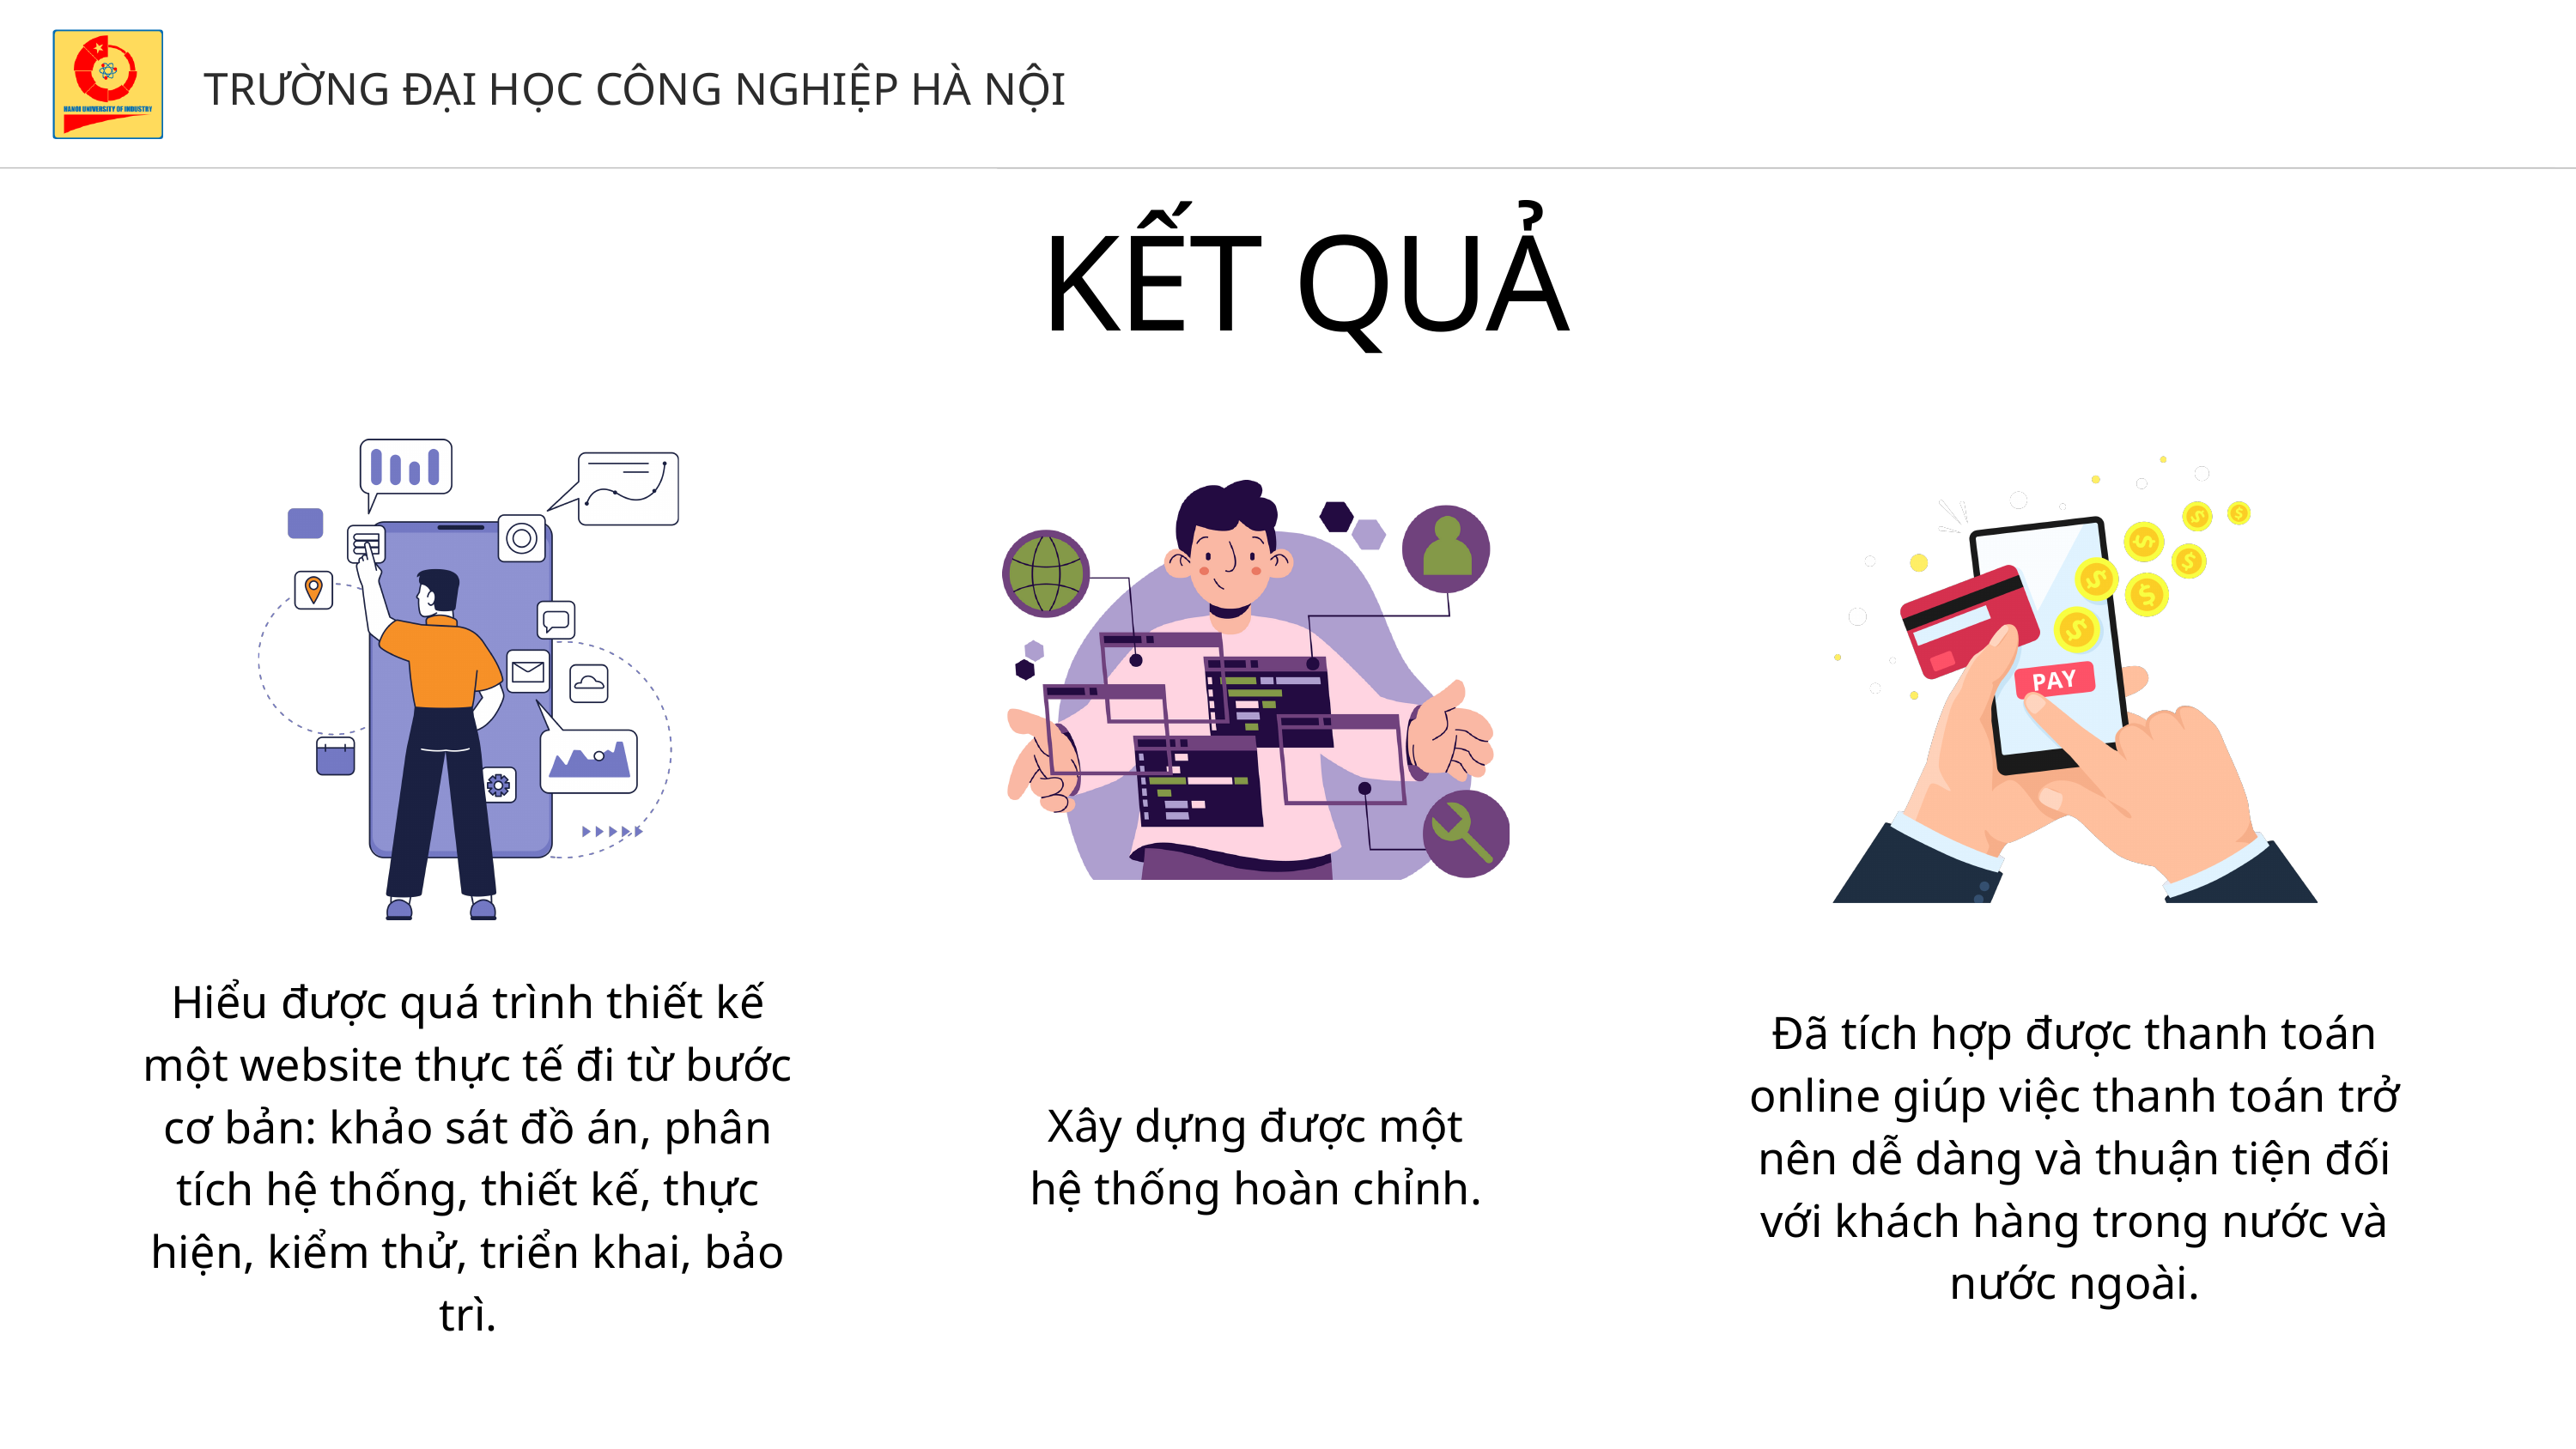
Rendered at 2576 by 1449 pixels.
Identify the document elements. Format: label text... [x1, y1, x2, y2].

text_box [1832, 456, 2318, 903]
text_box Hiểu được quá trình thiết kế một website thực tế đi từ bước cơ bản: khảo sát đồ án, phân tích hệ thống, thiết kế, thực hiện, kiểm thử, triển khai, bảo trì. [137, 964, 800, 1341]
text_box KẾT QUẢ [228, 172, 2348, 358]
text_box Xây dựng được một hệ thống hoàn chỉnh. [1016, 1088, 1497, 1214]
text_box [46, 23, 1257, 145]
text_box Đã tích hợp được thanh toán online giúp việc thanh toán trở nên dễ dàng và thuận tiện đối với khách hàng trong nước và nước ngoài. [1742, 995, 2409, 1309]
text_box [258, 439, 679, 920]
text_box [1002, 480, 1510, 880]
